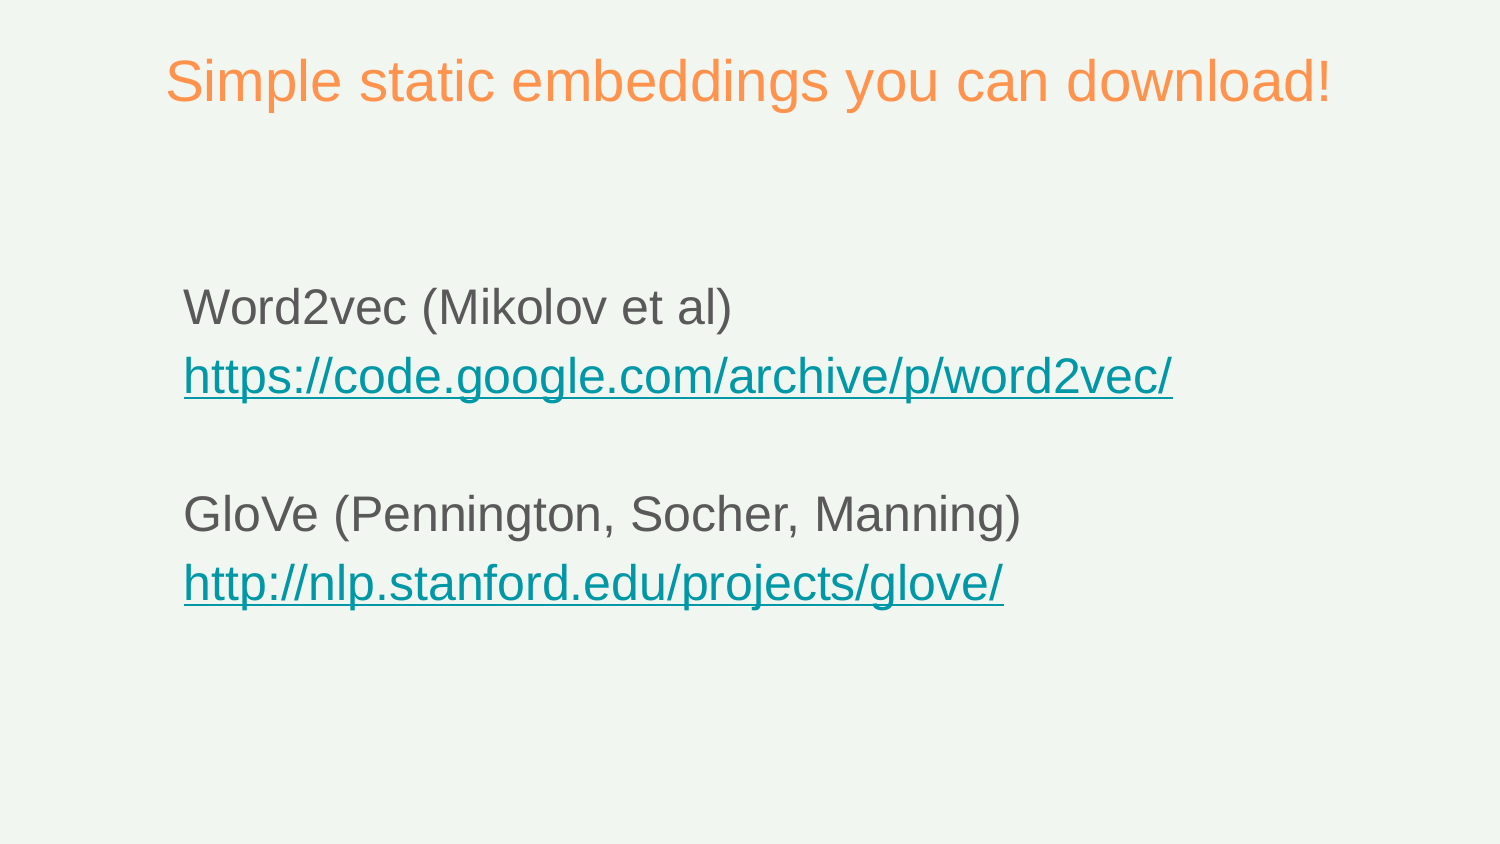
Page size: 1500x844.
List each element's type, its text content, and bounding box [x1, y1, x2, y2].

list Word2vec (Mikolov et al) https://code.google.com/archive/p/word2vec/ GloVe (Pennington, Socher, Manning) http://nlp.stanford.edu/projects/glove/ [168, 250, 1304, 720]
title Simple static embeddings you can download! [150, 28, 1425, 150]
